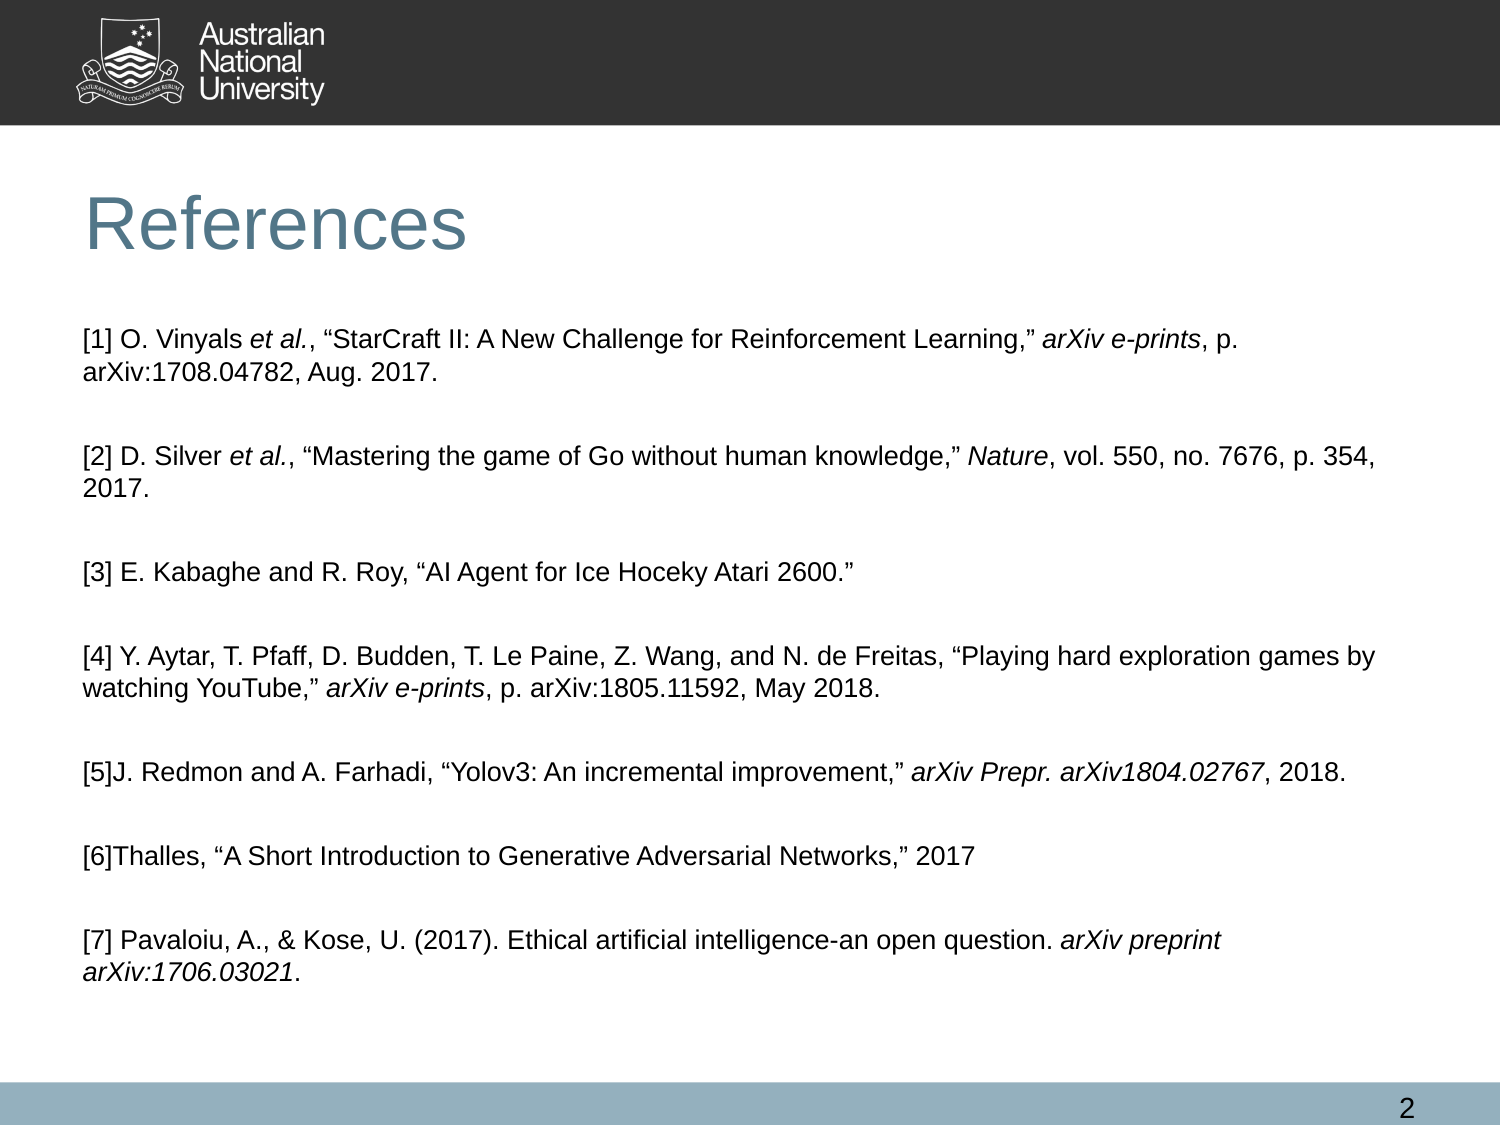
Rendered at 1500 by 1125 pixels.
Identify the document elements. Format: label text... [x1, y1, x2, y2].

title References [76, 124, 1428, 314]
picture [76, 18, 325, 106]
slide_number 28 [1391, 1081, 1426, 1125]
list [1] O. Vinyals et al., “StarCraft II: A New Challenge for Reinforcement Learning,” arXiv e-prints, p. arXiv:1708.04782, Aug. 2017. [2] D. Silver et al., “Mastering the game of Go without human knowledge,” Nature, vol. 550, no. 7676, p. 354, 2017. [3] E. Kabaghe and R. Roy, “AI Agent for Ice Hoceky Atari 2600.” [4] Y. Aytar, T. Pfaff, D. Budden, T. Le Paine, Z. Wang, and N. de Freitas, “Playing hard exploration games by watching YouTube,” arXiv e-prints, p. arXiv:1805.11592, May 2018. [5]J. Redmon and A. Farhadi, “Yolov3: An incremental improvement,” arXiv Prepr. arXiv1804.02767, 2018. [6]Thalles, “A Short Introduction to Generative Adversarial Networks,” 2017 [7] Pavaloiu, A., & Kose, U. (2017). Ethical artificial intelligence-an open question. arXiv preprint arXiv:1706.03021. [74, 313, 1426, 1006]
